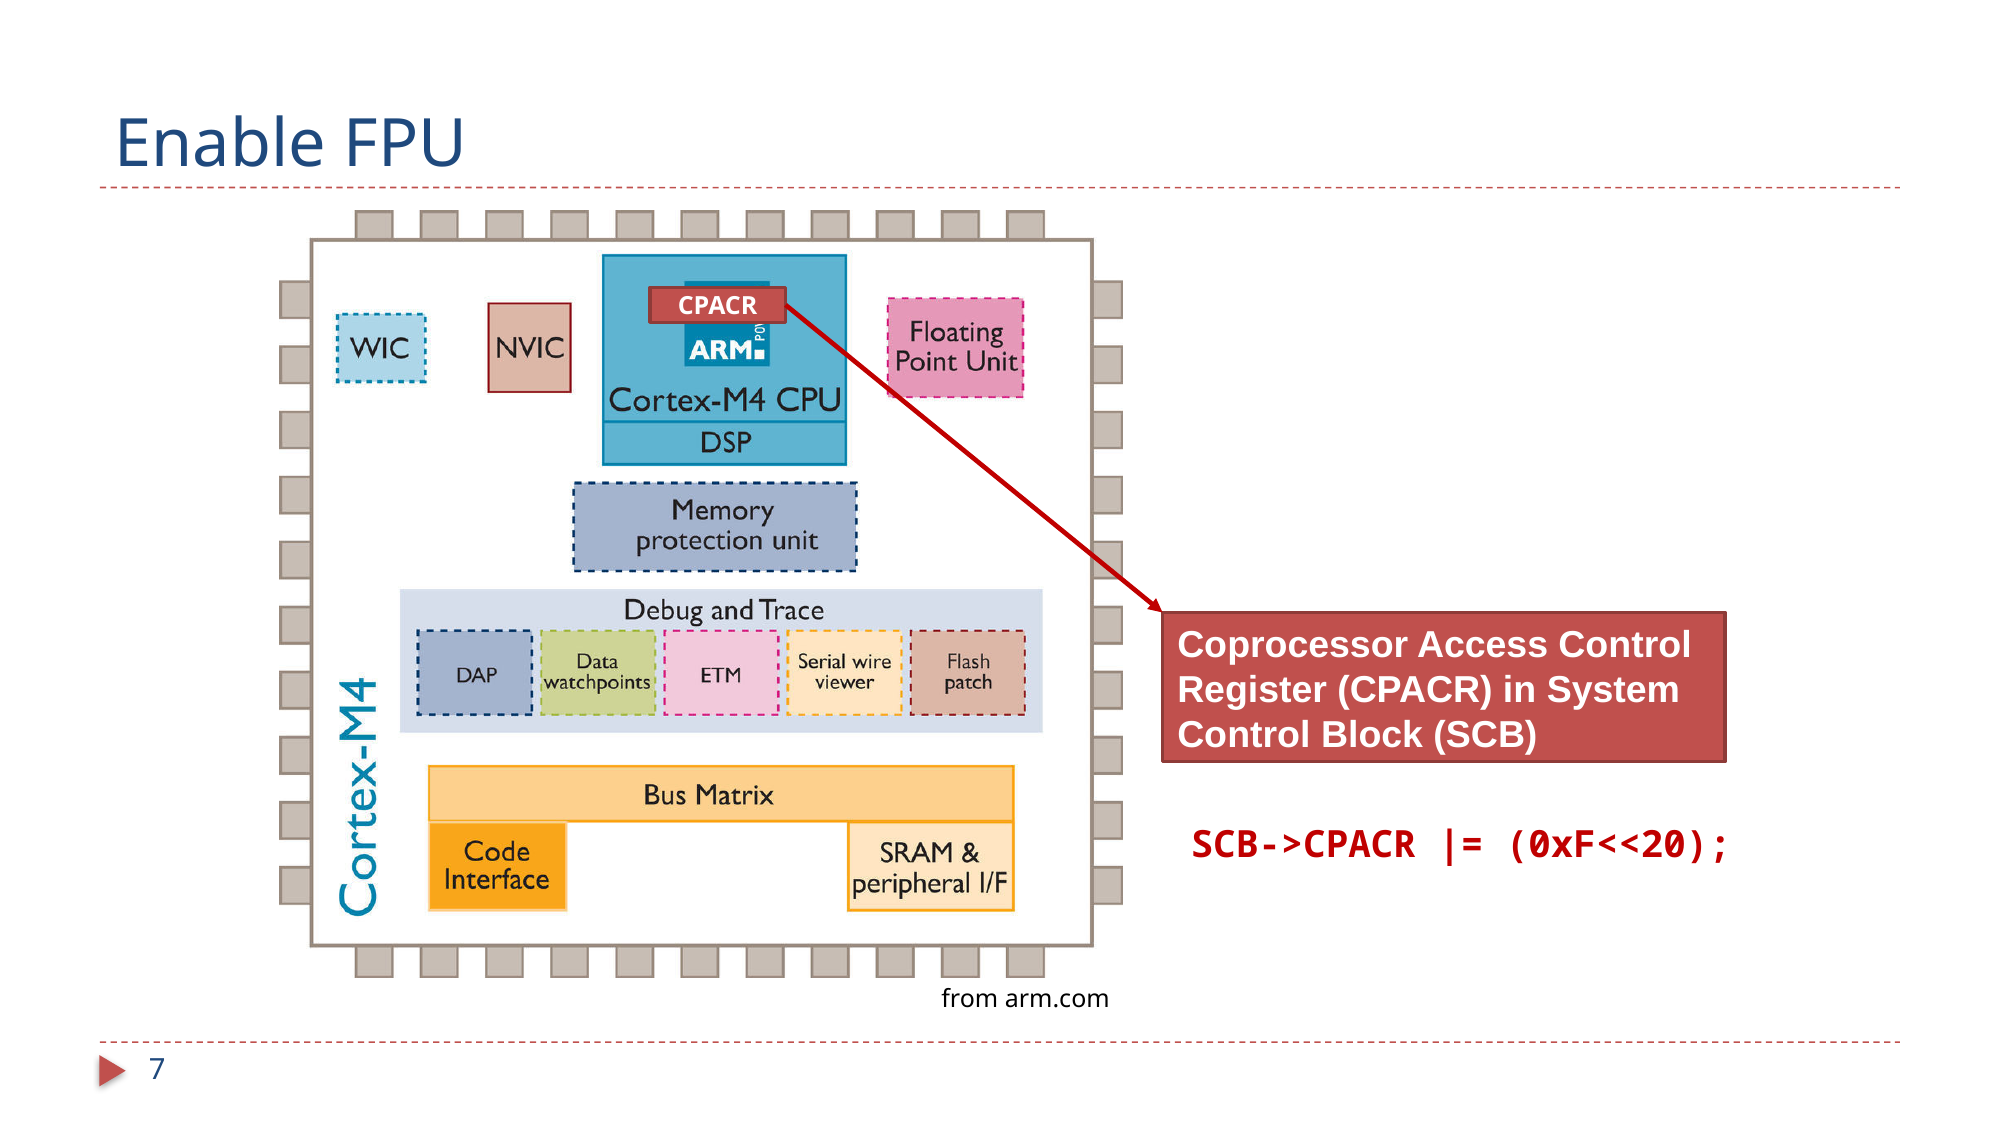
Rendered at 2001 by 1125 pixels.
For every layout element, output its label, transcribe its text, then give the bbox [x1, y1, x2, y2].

picture [278, 209, 1123, 978]
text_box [785, 304, 1163, 613]
picture [605, 423, 785, 462]
title Enable FPU [99, 24, 1900, 188]
text_box Coprocessor Access Control Register (CPACR) in System Control Block (SCB) [1161, 611, 1727, 763]
text_box SCB->CPACR |= (0xF<<20); [1176, 812, 1769, 873]
slide_number 7 [133, 1042, 568, 1103]
text_box from arm.com [926, 987, 1125, 1020]
